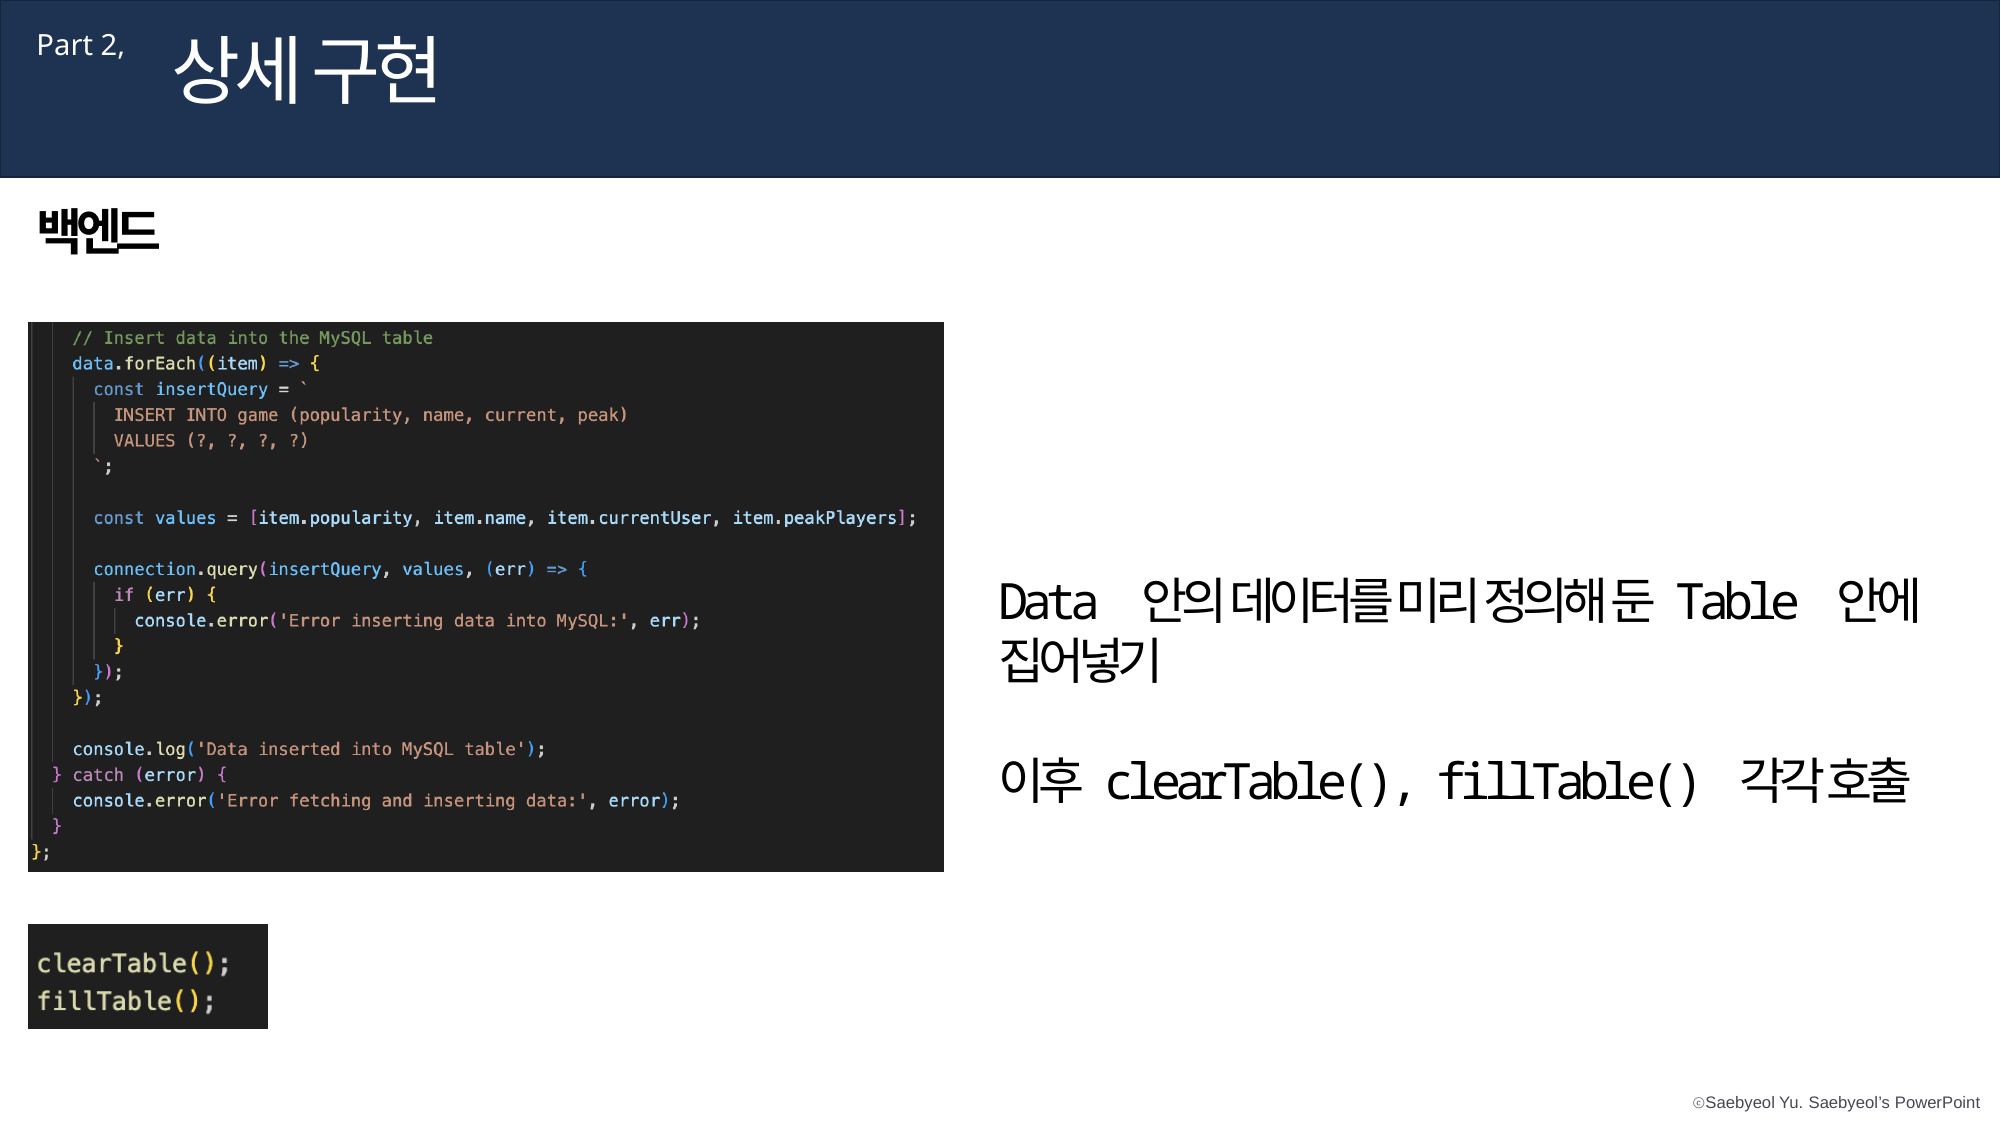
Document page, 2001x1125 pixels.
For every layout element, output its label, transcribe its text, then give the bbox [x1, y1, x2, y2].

text_box Data 안의 데이터를 미리 정의해 둔 Table 안에 집어넣기 이후 clearTable(), fillTable() 각각 호출 [983, 562, 1947, 818]
picture [28, 924, 268, 1029]
text_box [0, 0, 2000, 178]
picture [28, 322, 945, 872]
text_box Part 2, [21, 19, 148, 69]
text_box 백엔드 [21, 193, 984, 269]
text_box 상세 구현 [156, 16, 459, 122]
